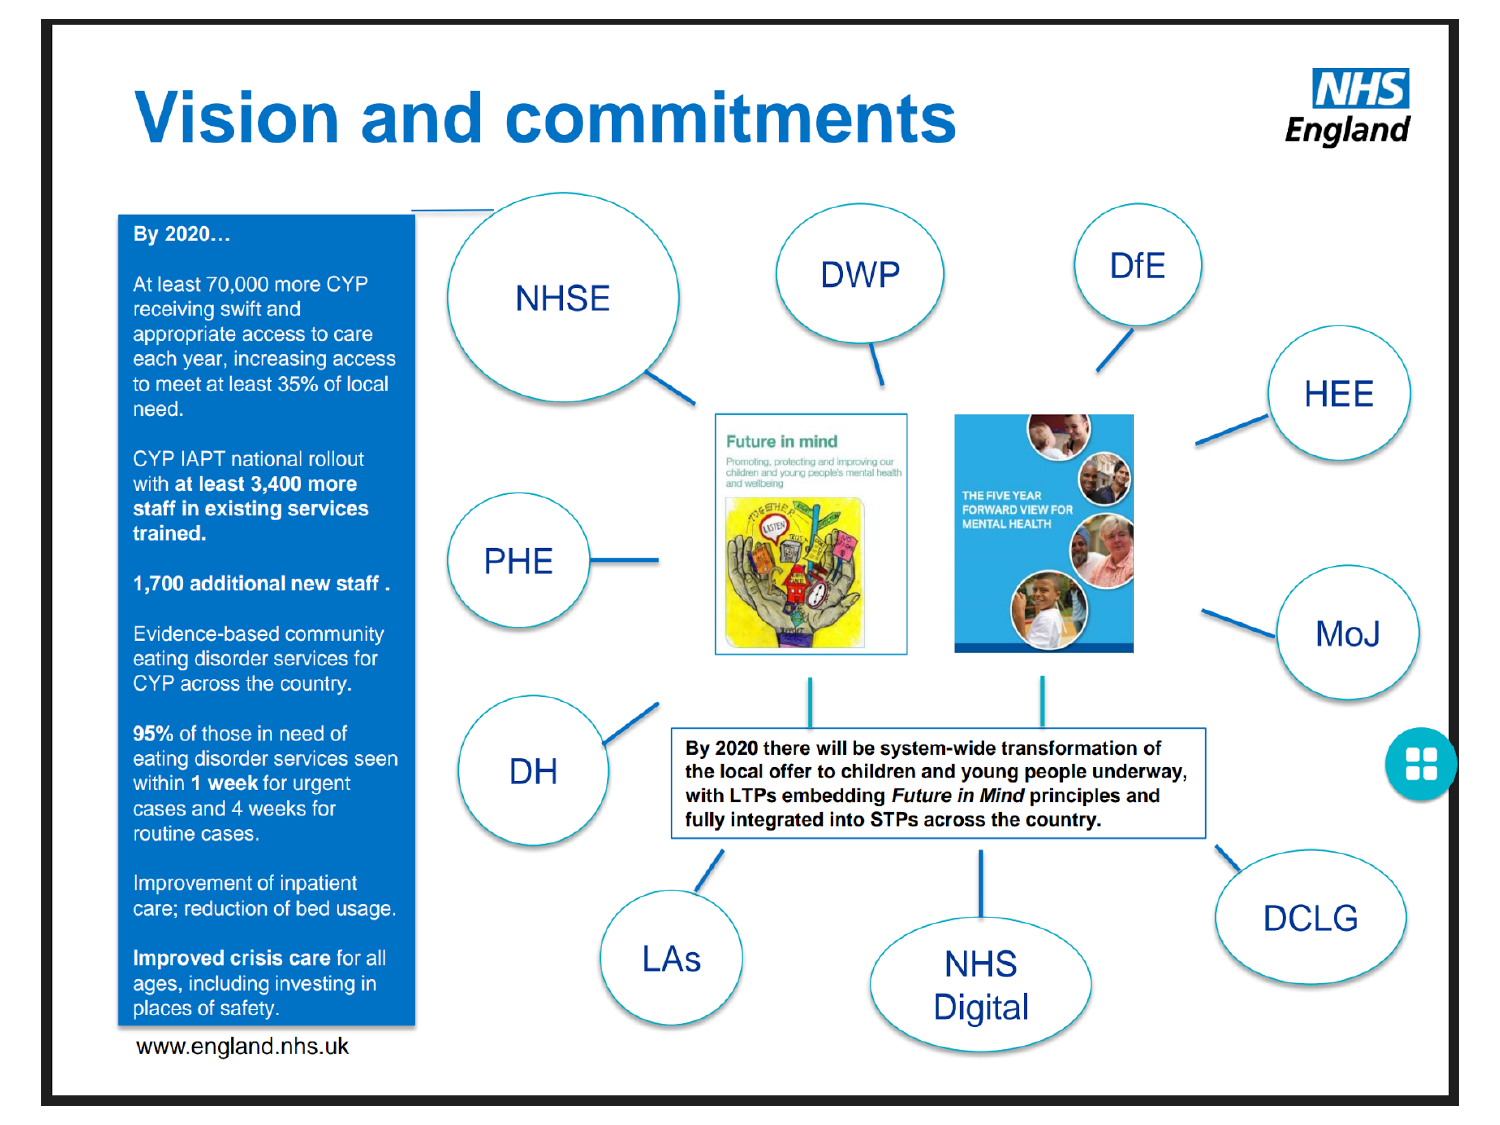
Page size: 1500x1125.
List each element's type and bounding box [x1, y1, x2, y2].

list [40, 18, 1460, 1107]
